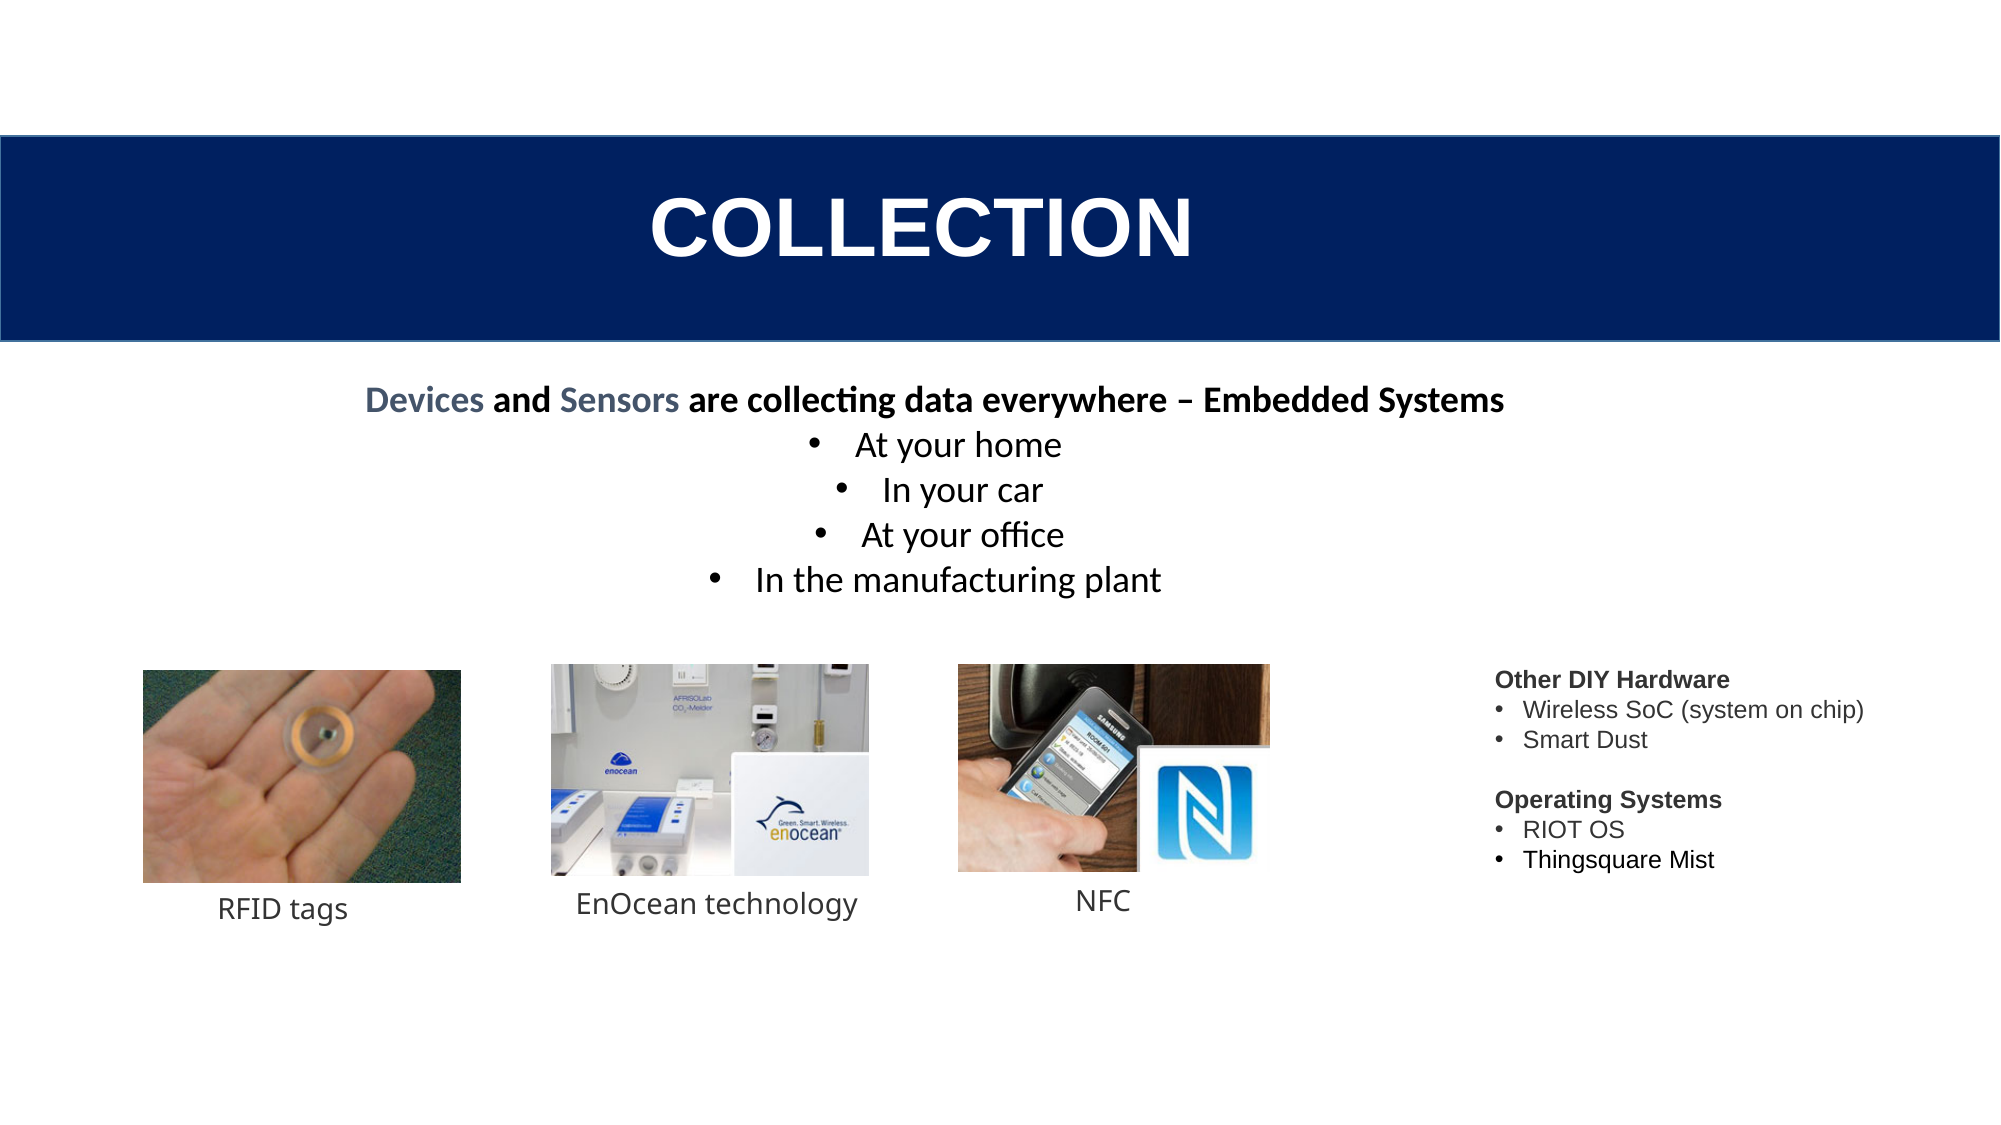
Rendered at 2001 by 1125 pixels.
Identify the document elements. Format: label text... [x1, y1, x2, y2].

text_box [0, 135, 2000, 342]
picture [958, 664, 1270, 872]
picture [143, 670, 461, 883]
text_box NFC [1060, 875, 1147, 925]
text_box RFID tags [202, 883, 364, 933]
text_box Devices and Sensors are collecting data everywhere – Embedded Systems At your home In your car At your office In the manufacturing plant [126, 367, 1753, 608]
text_box Other DIY Hardware Wireless SoC (system on chip) Smart Dust Operating Systems RIOT OS Thingsquare Mist [1480, 656, 1881, 881]
picture [551, 664, 869, 876]
text_box COLLECTION [364, 163, 1479, 273]
text_box EnOcean technology [560, 877, 873, 928]
